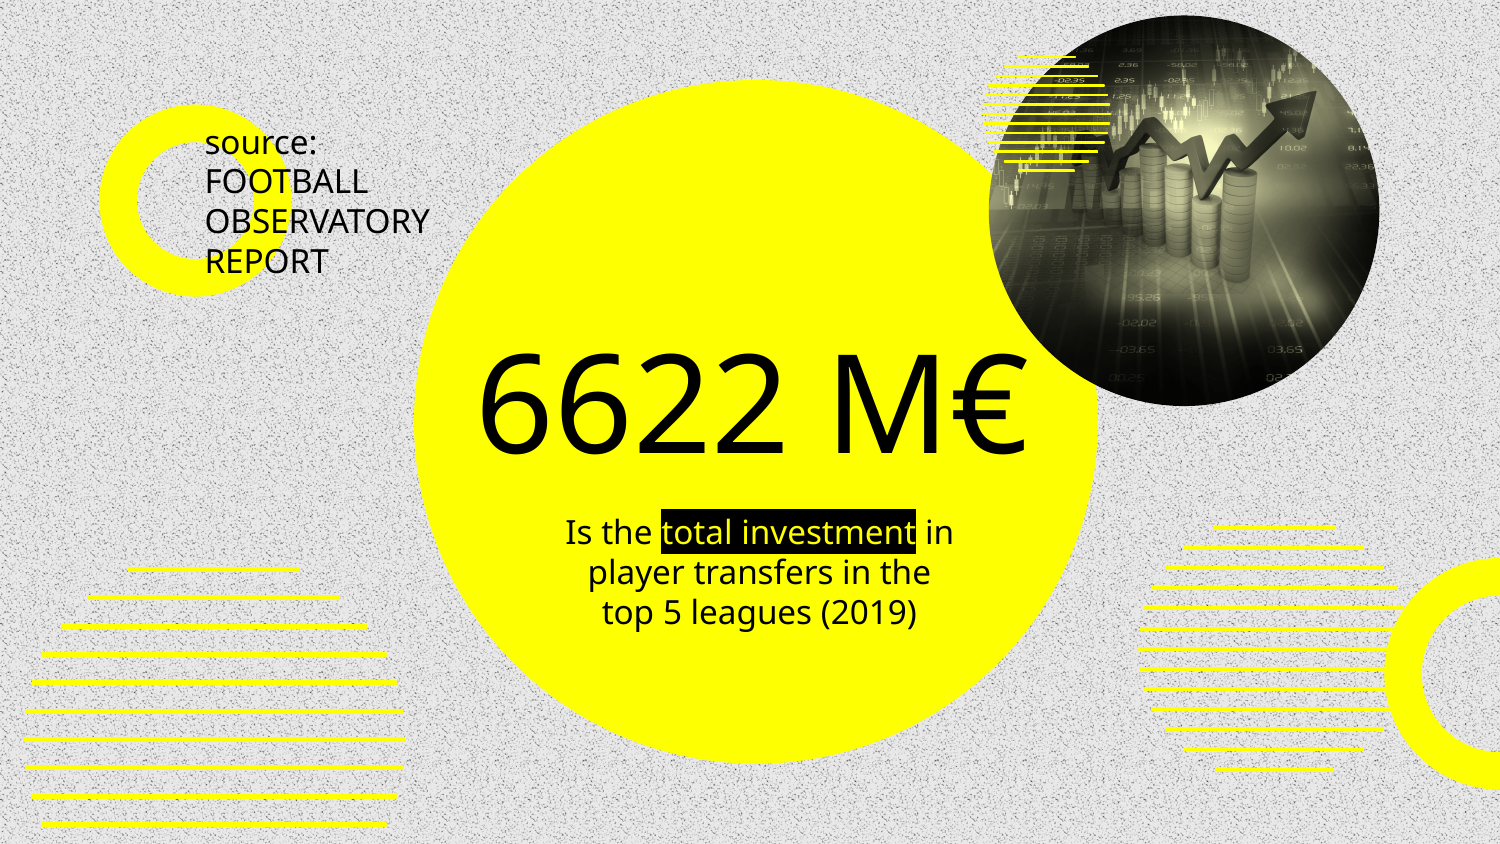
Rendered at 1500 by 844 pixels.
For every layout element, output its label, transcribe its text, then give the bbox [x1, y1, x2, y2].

title 6622 M€ [395, 288, 1111, 508]
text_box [982, 56, 1111, 172]
picture [1422, 596, 1500, 752]
picture [0, 0, 1500, 844]
subtitle Is the total investment in player transfers in the top 5 leagues (2019) [547, 496, 973, 612]
title source: FOOTBALL OBSERVATORY REPORT [189, 150, 470, 251]
